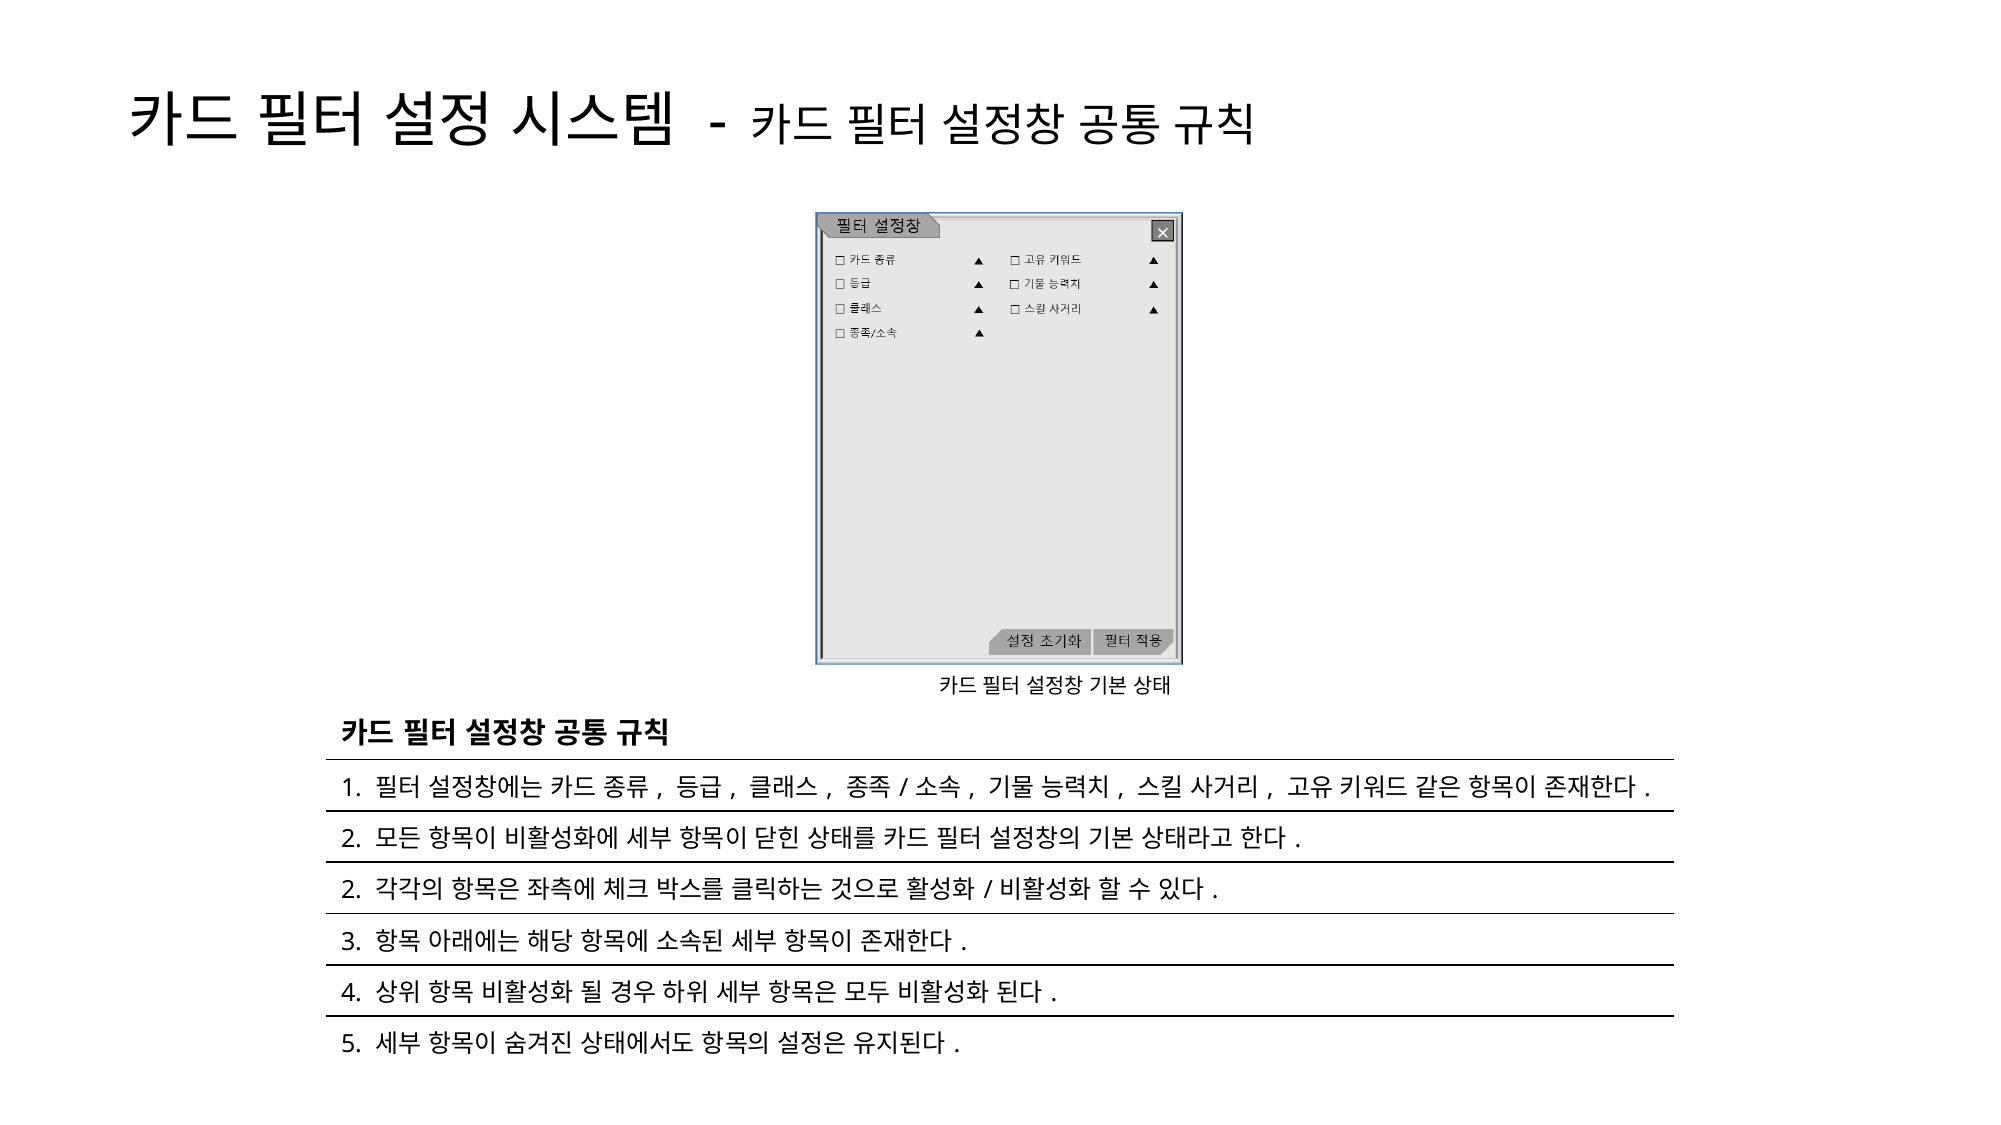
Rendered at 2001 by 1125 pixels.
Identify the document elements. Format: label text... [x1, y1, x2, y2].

table_header 카드 필터 설정창 공통 규칙 [326, 702, 1674, 759]
table_cell 2. 각각의 항목은 좌측에 체크 박스를 클릭하는 것으로 활성화/비활성화 할 수 있다. [326, 863, 1674, 913]
table_cell 3. 항목 아래에는 해당 항목에 소속된 세부 항목이 존재한다. [326, 914, 1674, 964]
table_cell 4. 상위 항목 비활성화 될 경우 하위 세부 항목은 모두 비활성화 된다. [326, 966, 1674, 1015]
table_cell 2. 모든 항목이 비활성화에 세부 항목이 닫힌 상태를 카드 필터 설정창의 기본 상태라고 한다. [326, 812, 1674, 861]
text_box 카드 필터 설정 시스템 - 카드 필터 설정창 공통 규칙 [113, 63, 1886, 167]
table_cell 5. 세부 항목이 숨겨진 상태에서도 항목의 설정은 유지된다. [326, 1017, 1674, 1067]
table_cell 1. 필터 설정창에는 카드 종류, 등급, 클래스, 종족/소속, 기물 능력치, 스킬 사거리, 고유 키워드 같은 항목이 존재한다. [326, 760, 1674, 810]
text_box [814, 208, 1186, 702]
